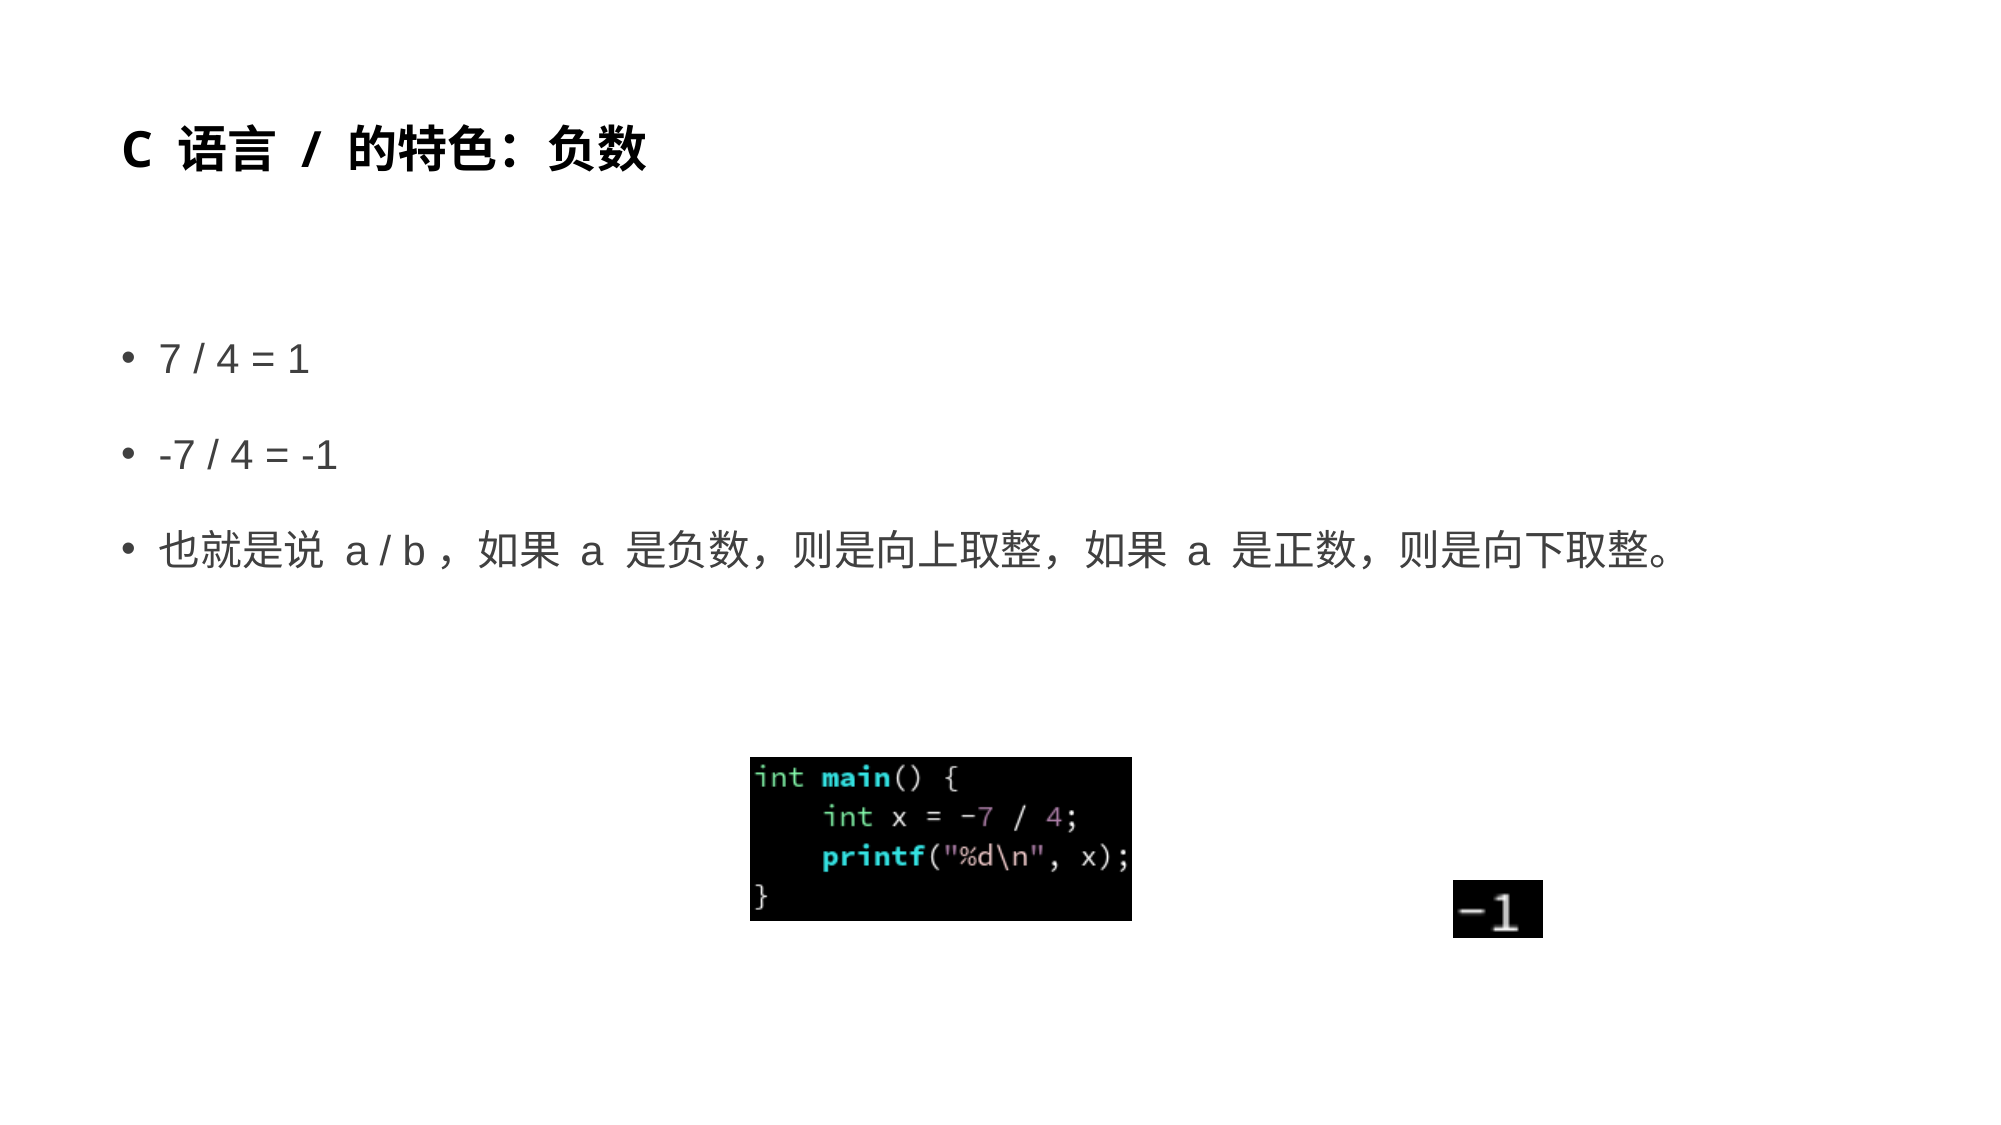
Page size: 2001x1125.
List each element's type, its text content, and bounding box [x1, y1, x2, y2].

picture [1453, 880, 1544, 938]
list 7 / 4 = 1 -7 / 4 = -1 也就是说 a / b，如果 a 是负数，则是向上取整，如果 a 是正数，则是向下取整。 [106, 299, 1912, 1014]
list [750, 757, 1132, 921]
title C 语言 / 的特色：负数 [106, 42, 1832, 260]
